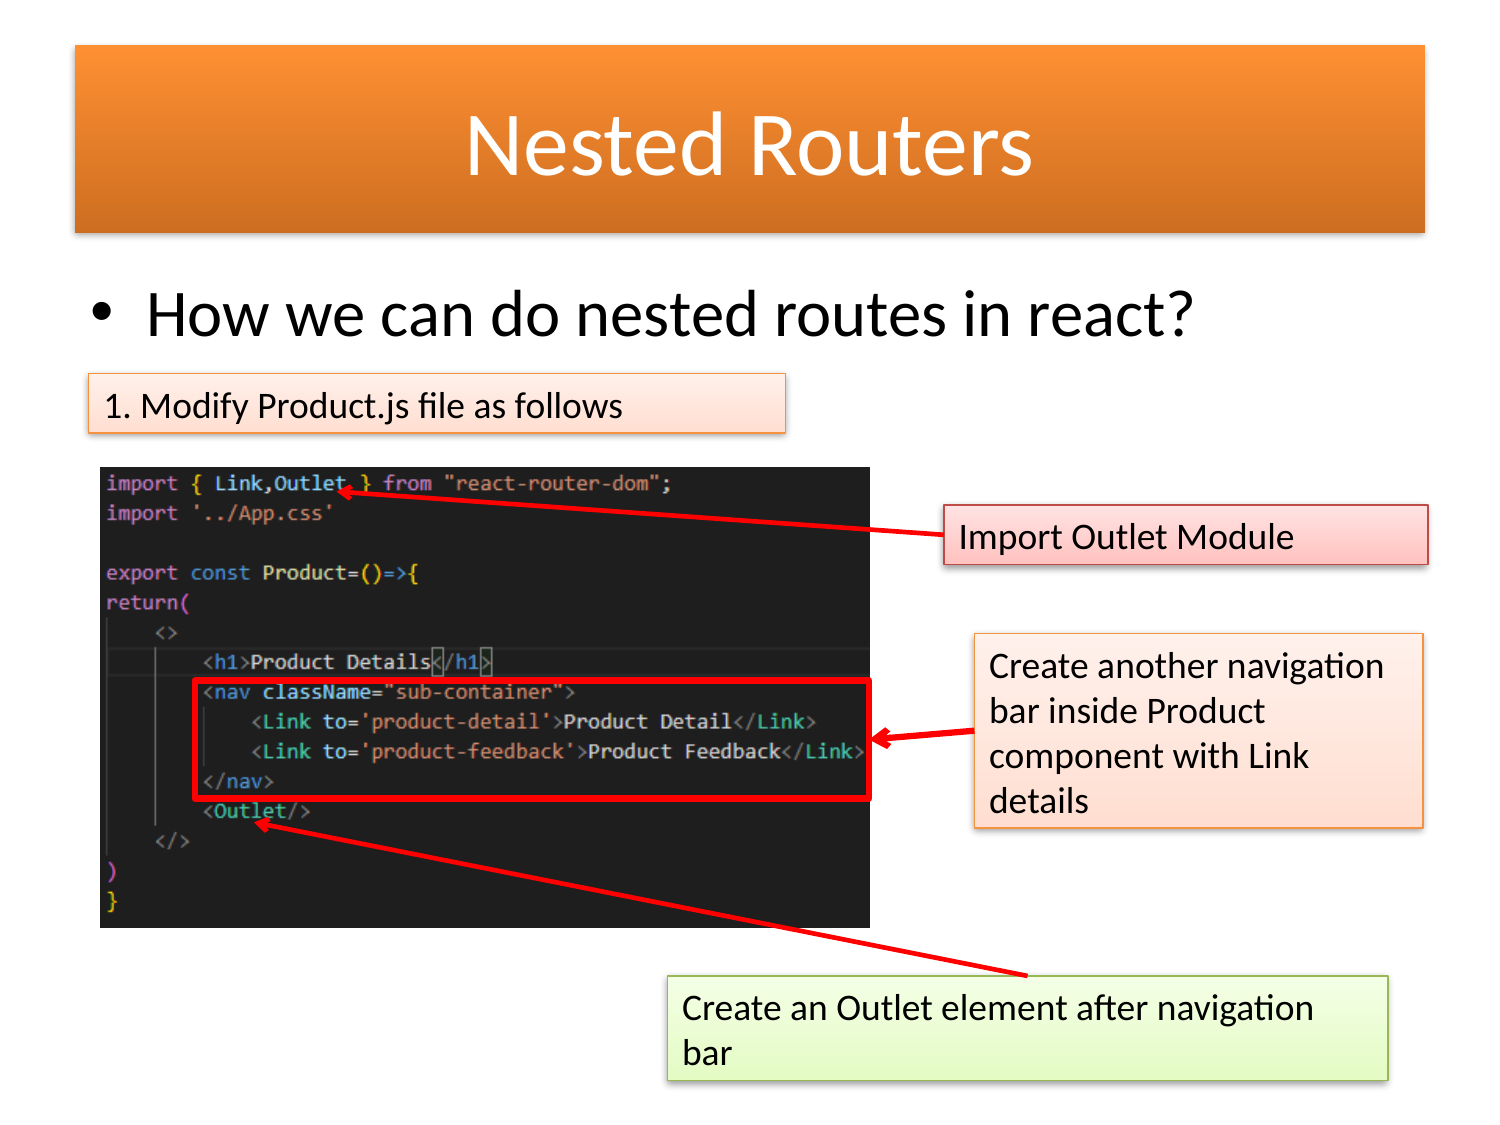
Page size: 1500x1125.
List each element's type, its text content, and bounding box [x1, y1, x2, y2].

list How we can do nested routes in react? [75, 262, 1425, 362]
text_box 1. Modify Product.js file as follows [88, 373, 786, 434]
text_box Create an Outlet element after navigation bar [667, 975, 1389, 1081]
text_box Create another navigation bar inside Product component with Link details [974, 633, 1424, 829]
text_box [868, 731, 975, 740]
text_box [253, 822, 1028, 977]
title Nested Routers [75, 45, 1425, 233]
picture [100, 467, 870, 928]
text_box Import Outlet Module [943, 504, 1429, 565]
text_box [336, 491, 944, 536]
